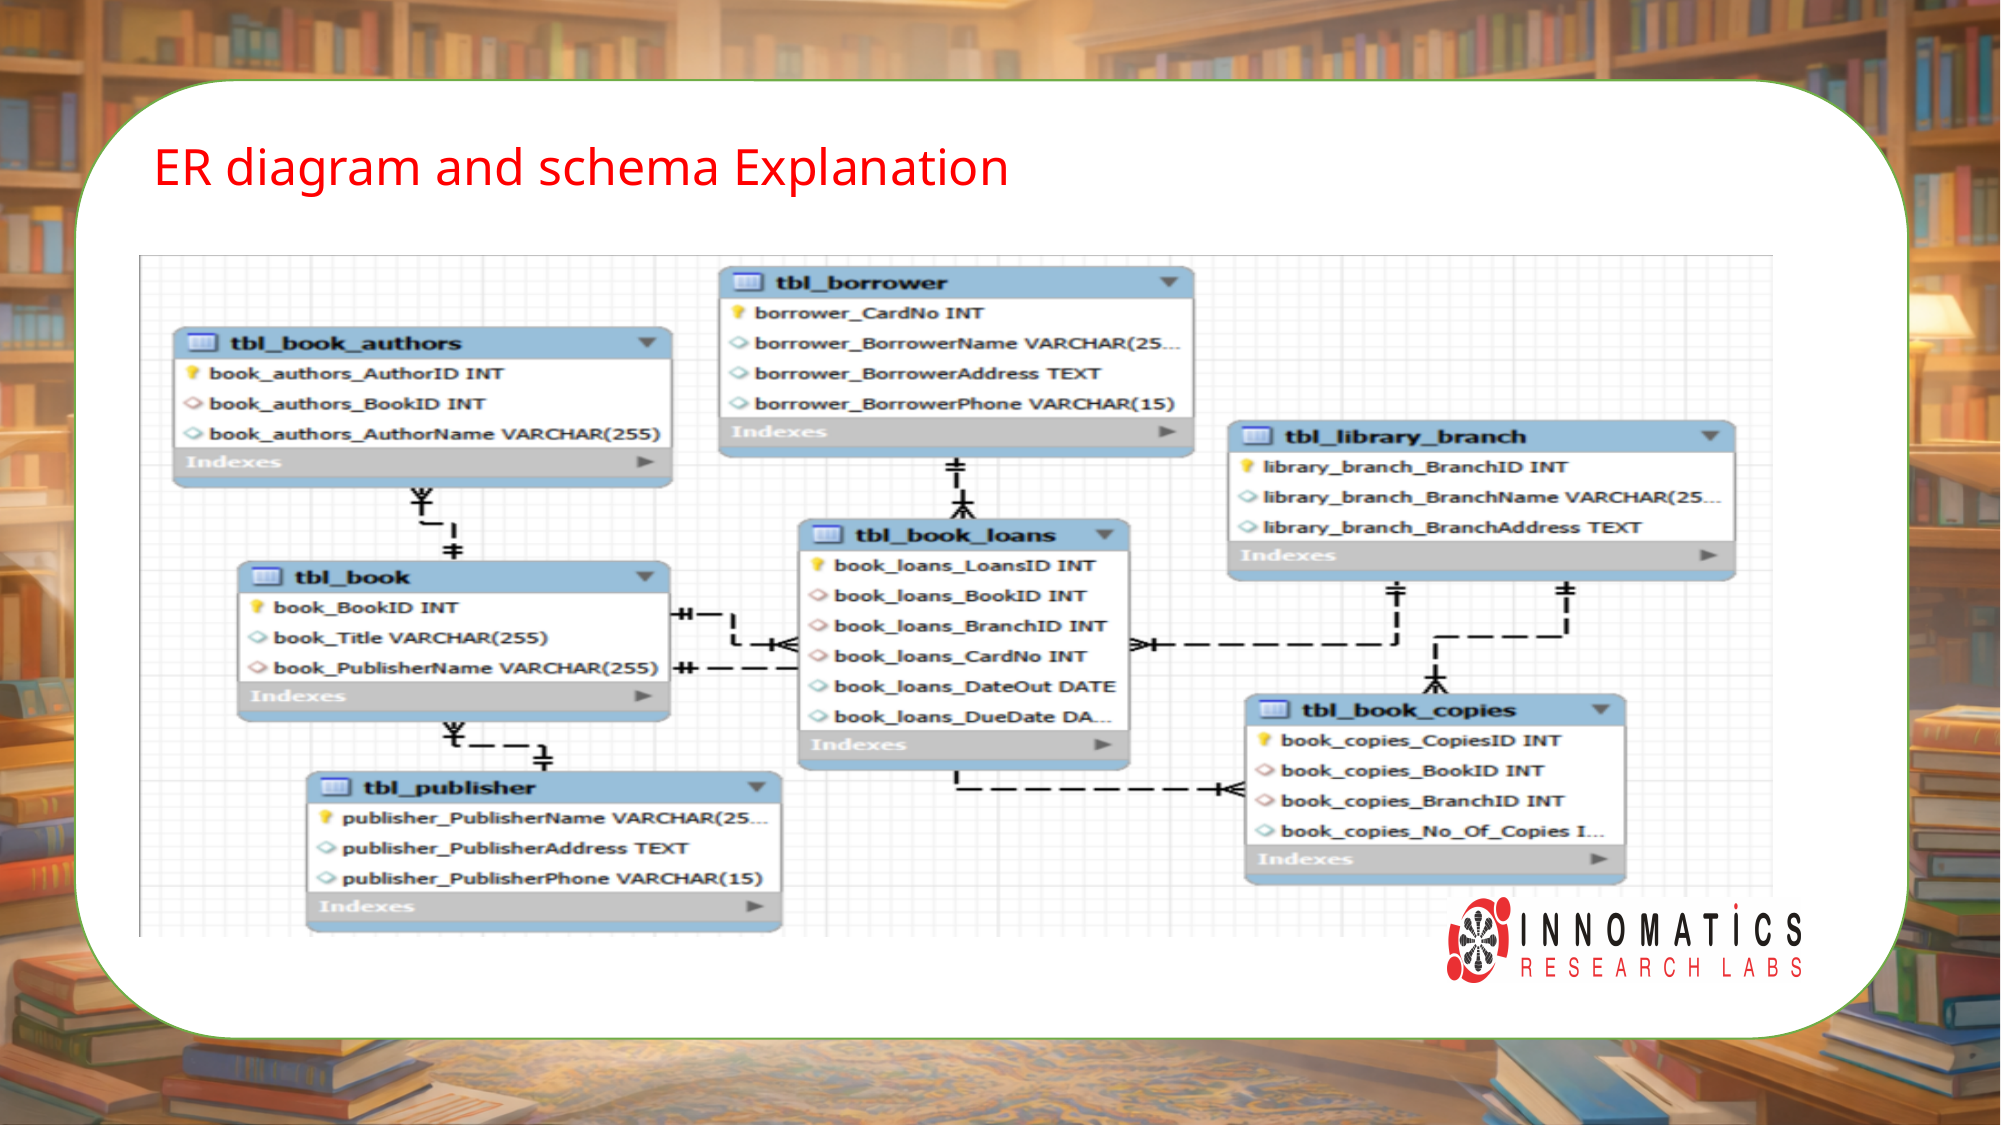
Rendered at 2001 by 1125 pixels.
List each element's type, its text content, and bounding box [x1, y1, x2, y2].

picture [0, 0, 2001, 1125]
text_box [73, 79, 1910, 1040]
text_box ER diagram and schema Explanation [139, 127, 1334, 248]
